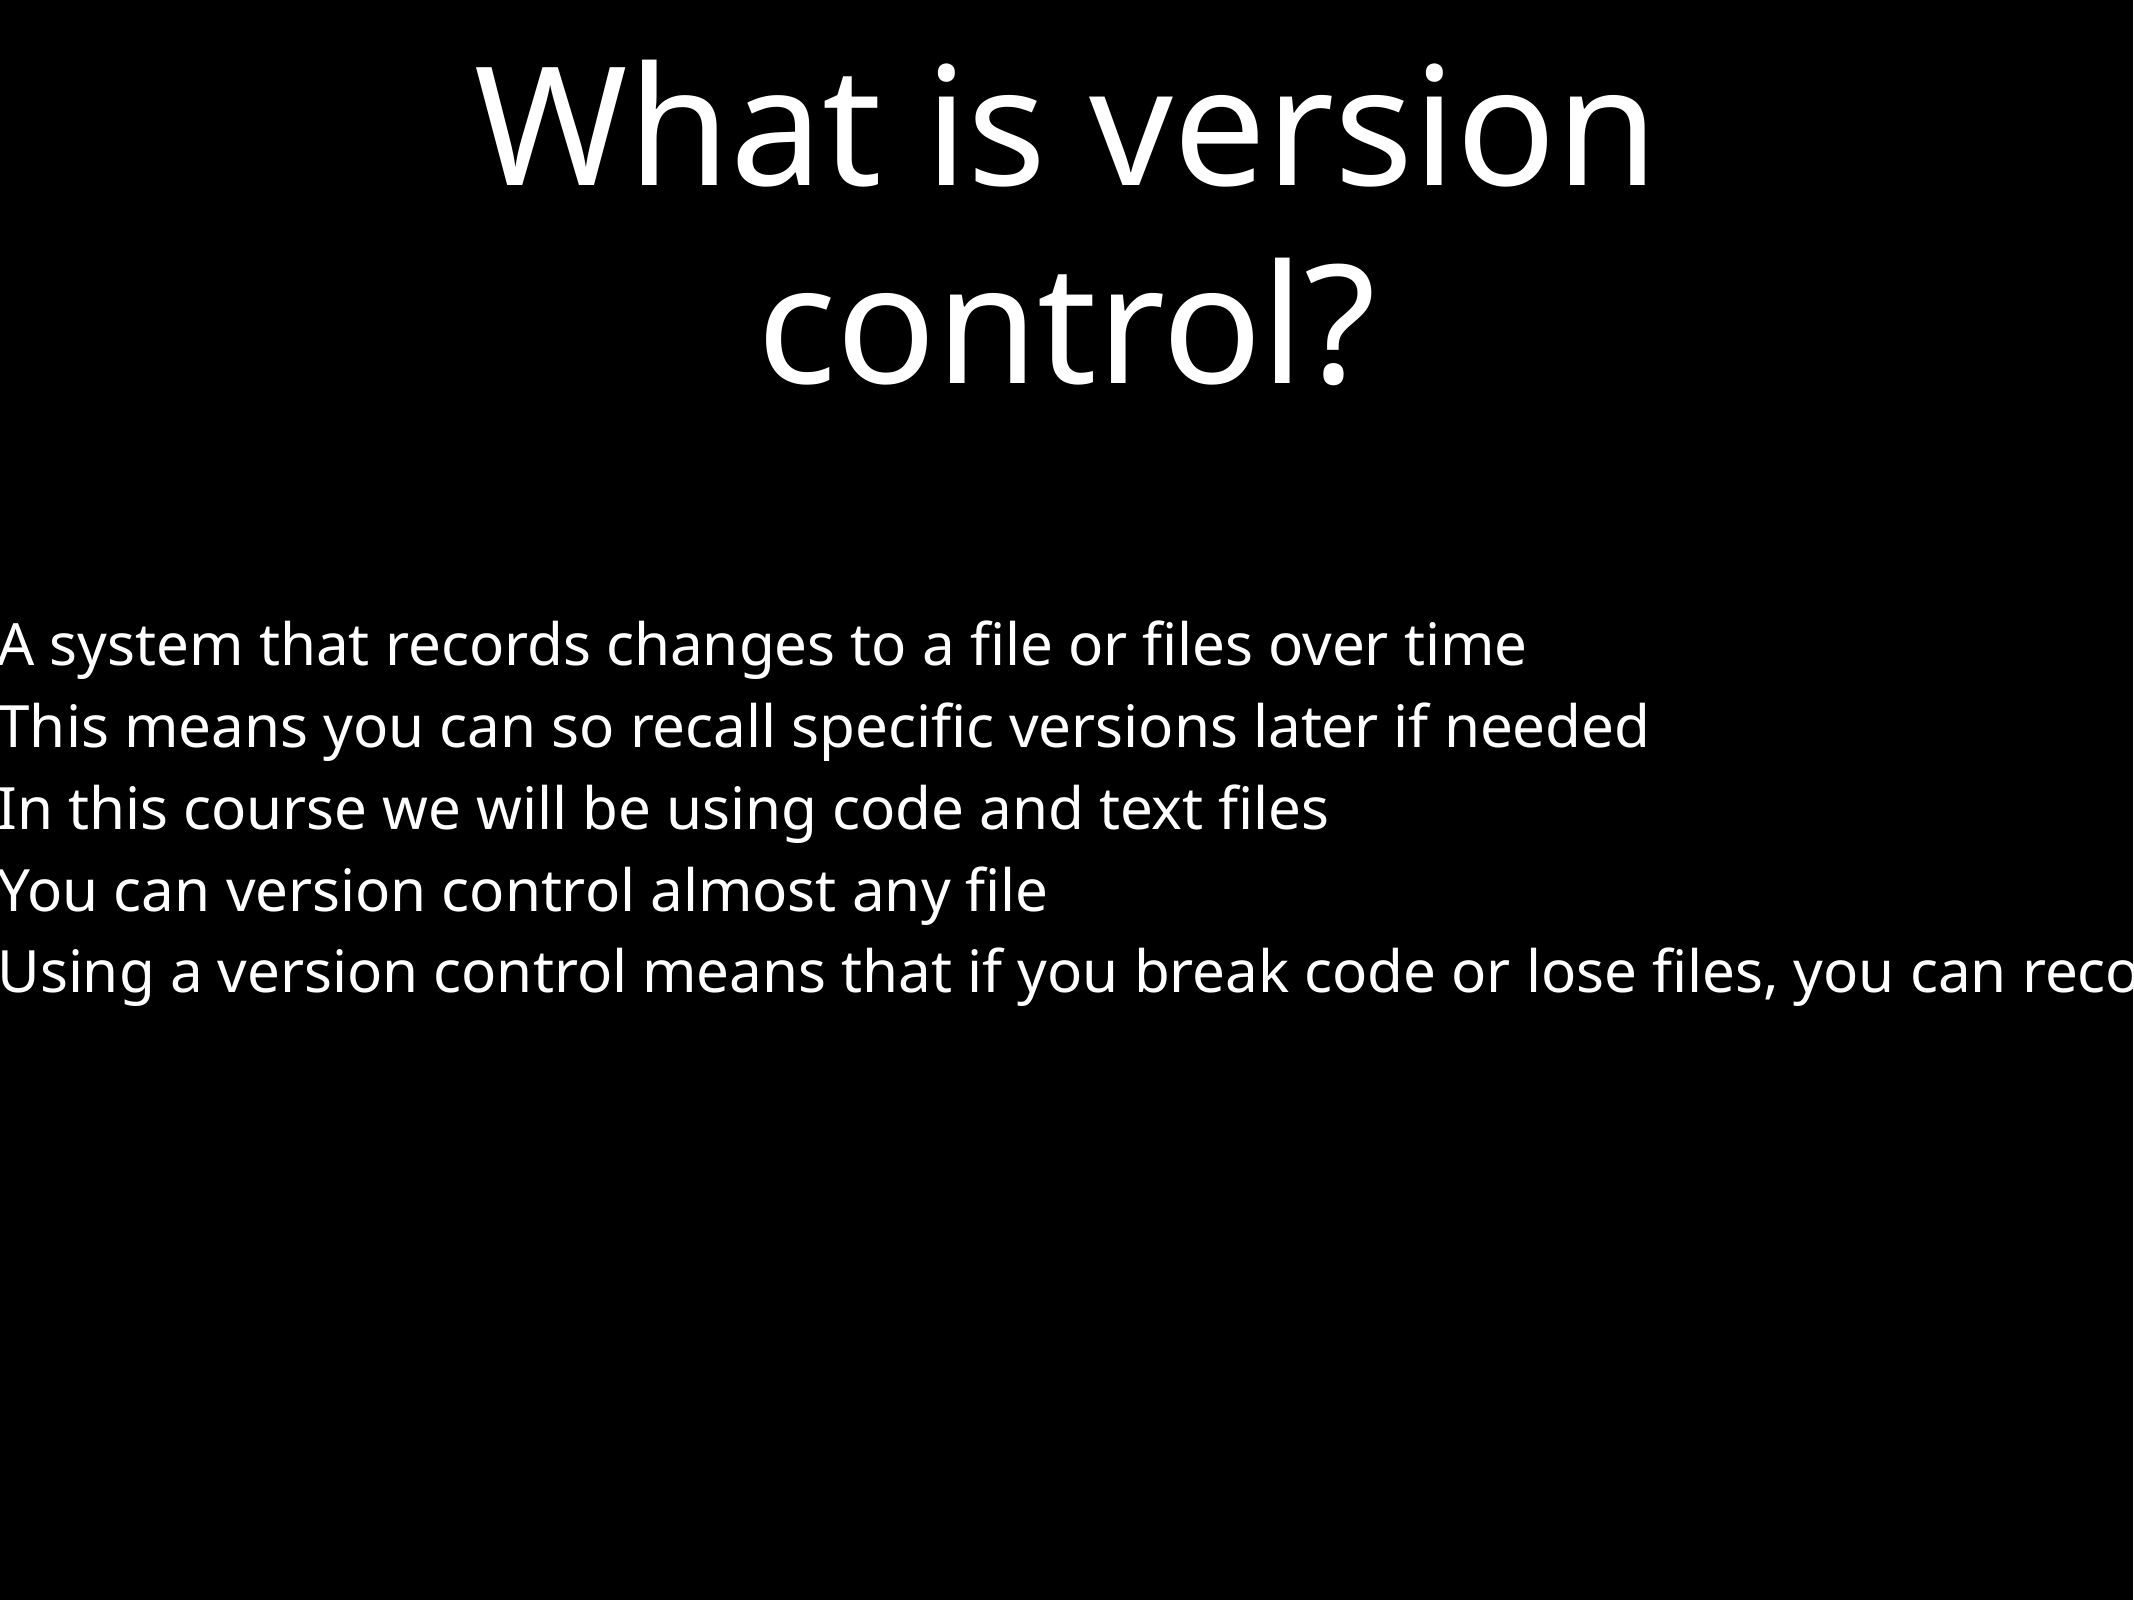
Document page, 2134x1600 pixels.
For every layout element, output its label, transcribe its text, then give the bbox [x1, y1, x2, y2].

text_box A system that records changes to a file or files over time This means you can so recall specific versions later if needed In this course we will be using code and text files You can version control almost any file Using a version control means that if you break code or lose files, you can recover [0, 587, 2134, 1013]
title What is version control? [155, 41, 1978, 397]
